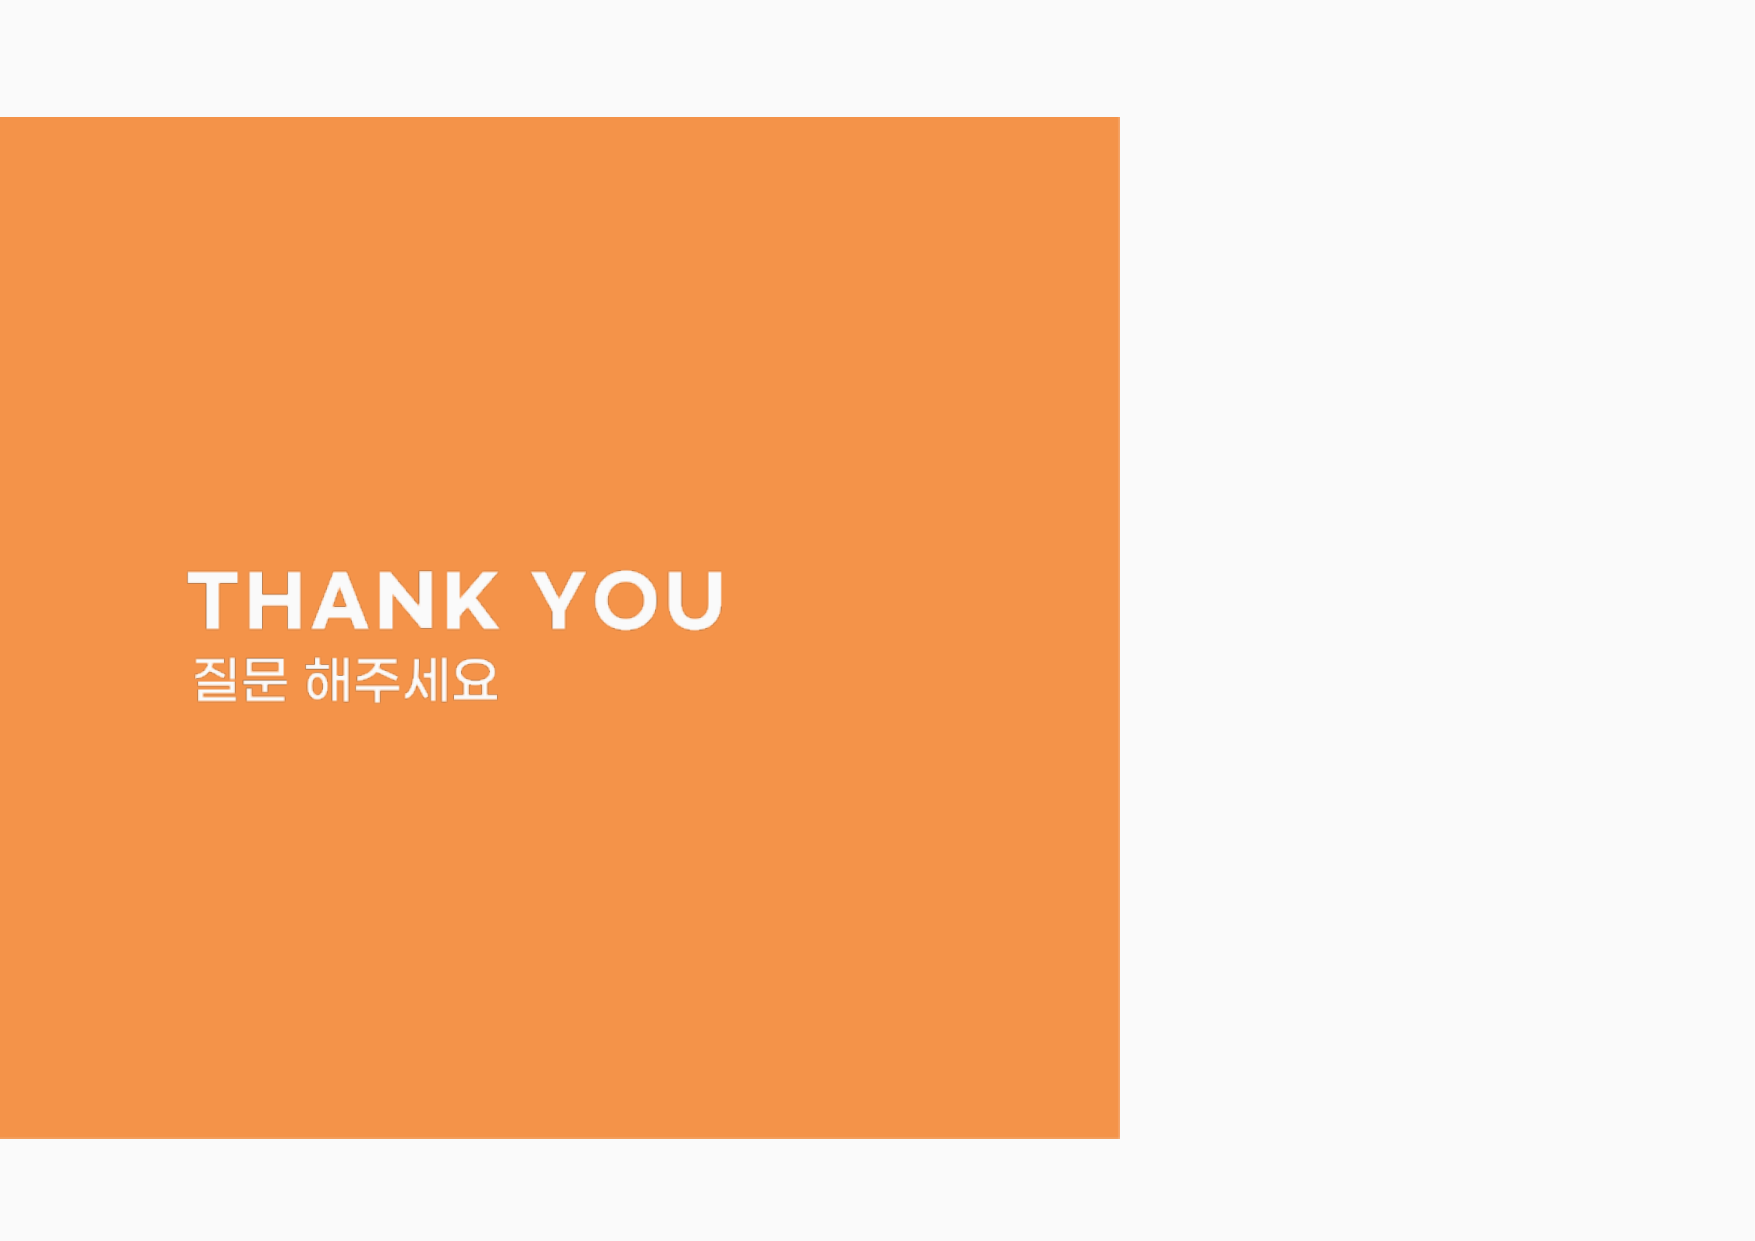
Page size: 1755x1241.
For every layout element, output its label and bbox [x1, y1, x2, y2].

text_box [0, 117, 1120, 1140]
picture [175, 543, 748, 727]
